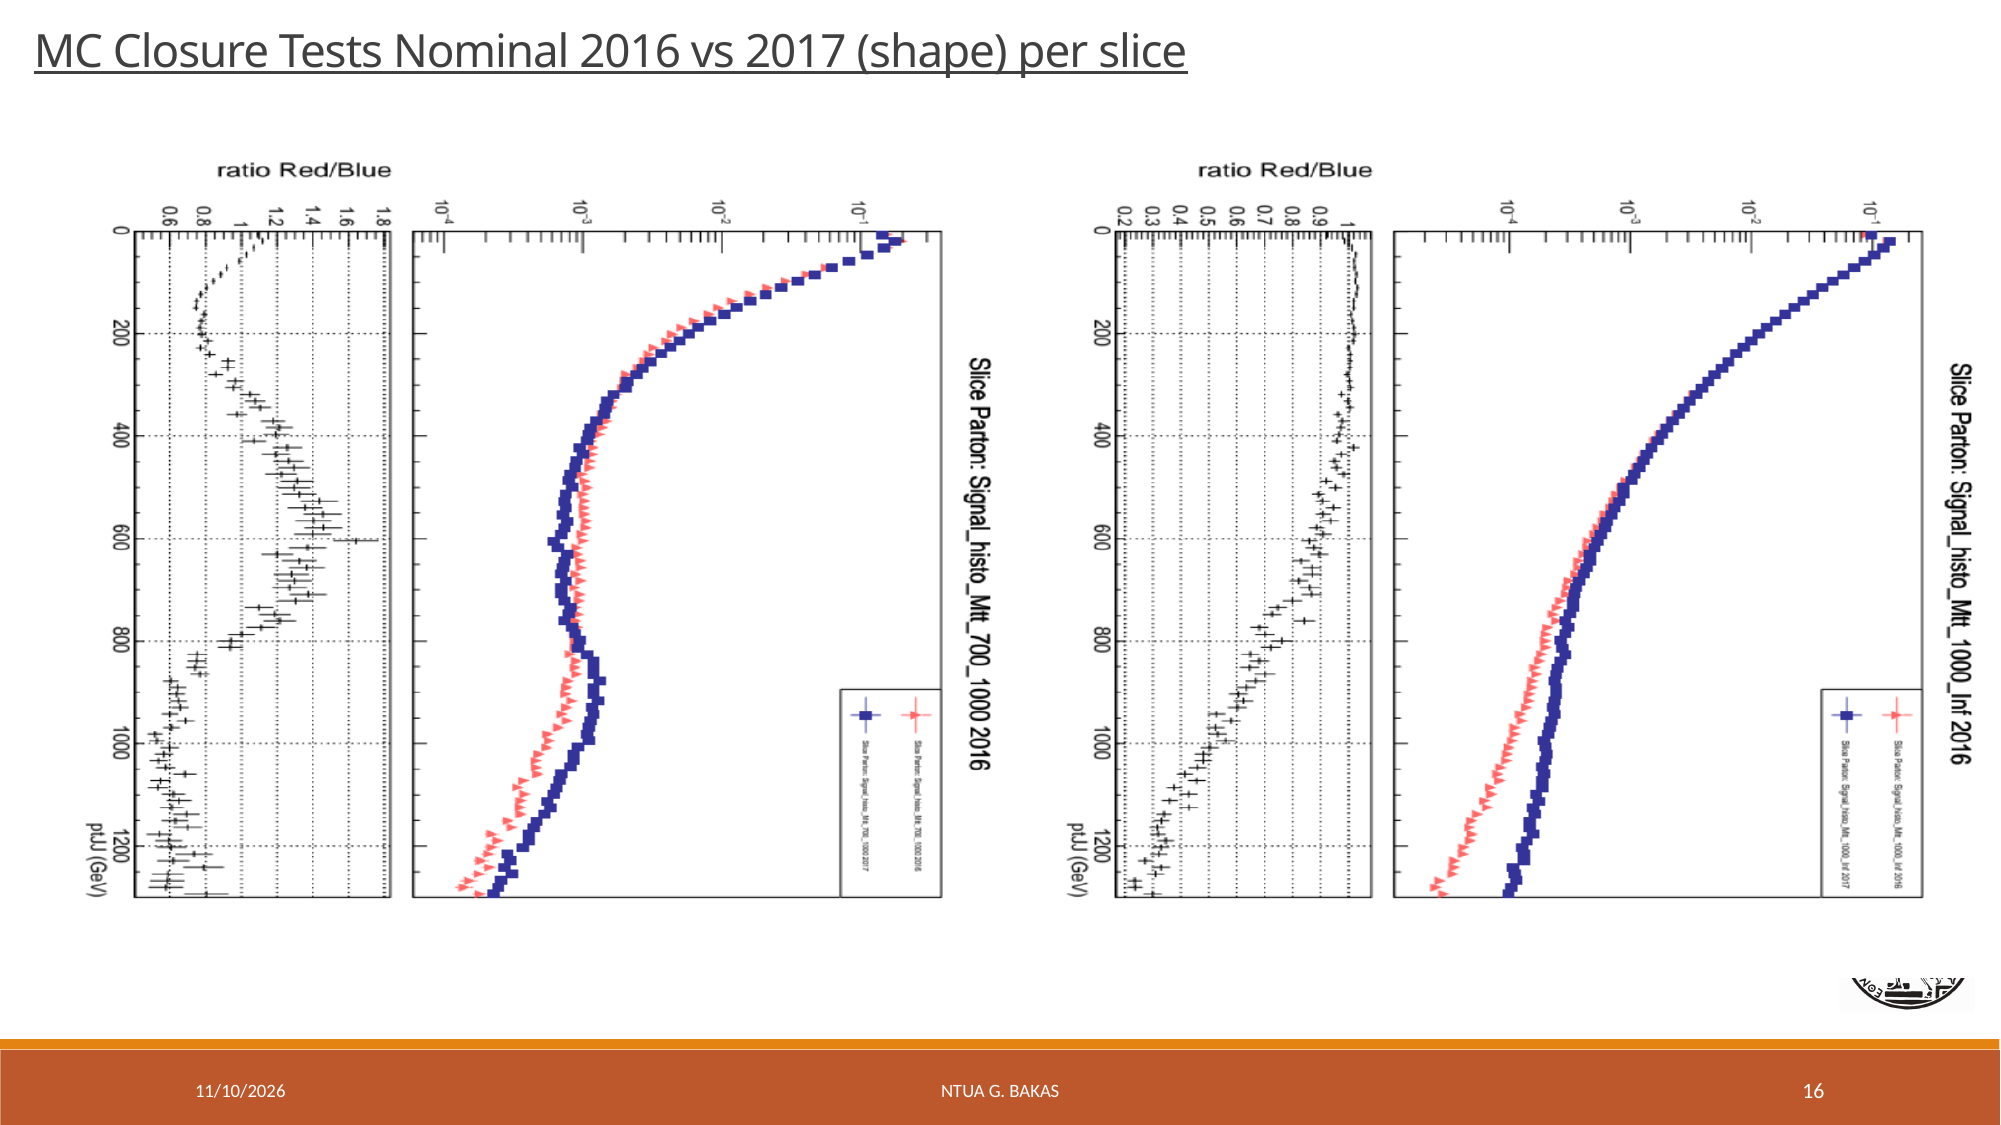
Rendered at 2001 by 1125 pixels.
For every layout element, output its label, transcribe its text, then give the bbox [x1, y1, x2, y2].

slide_number 16 [1624, 1061, 1840, 1120]
picture [1074, 71, 1975, 1054]
text_box MC Closure Tests Nominal 2016 vs 2017 (shape) per slice [18, 0, 1228, 85]
footer NTUA G. Bakas [604, 1059, 1396, 1120]
picture [94, 71, 926, 1054]
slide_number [180, 1061, 586, 1120]
